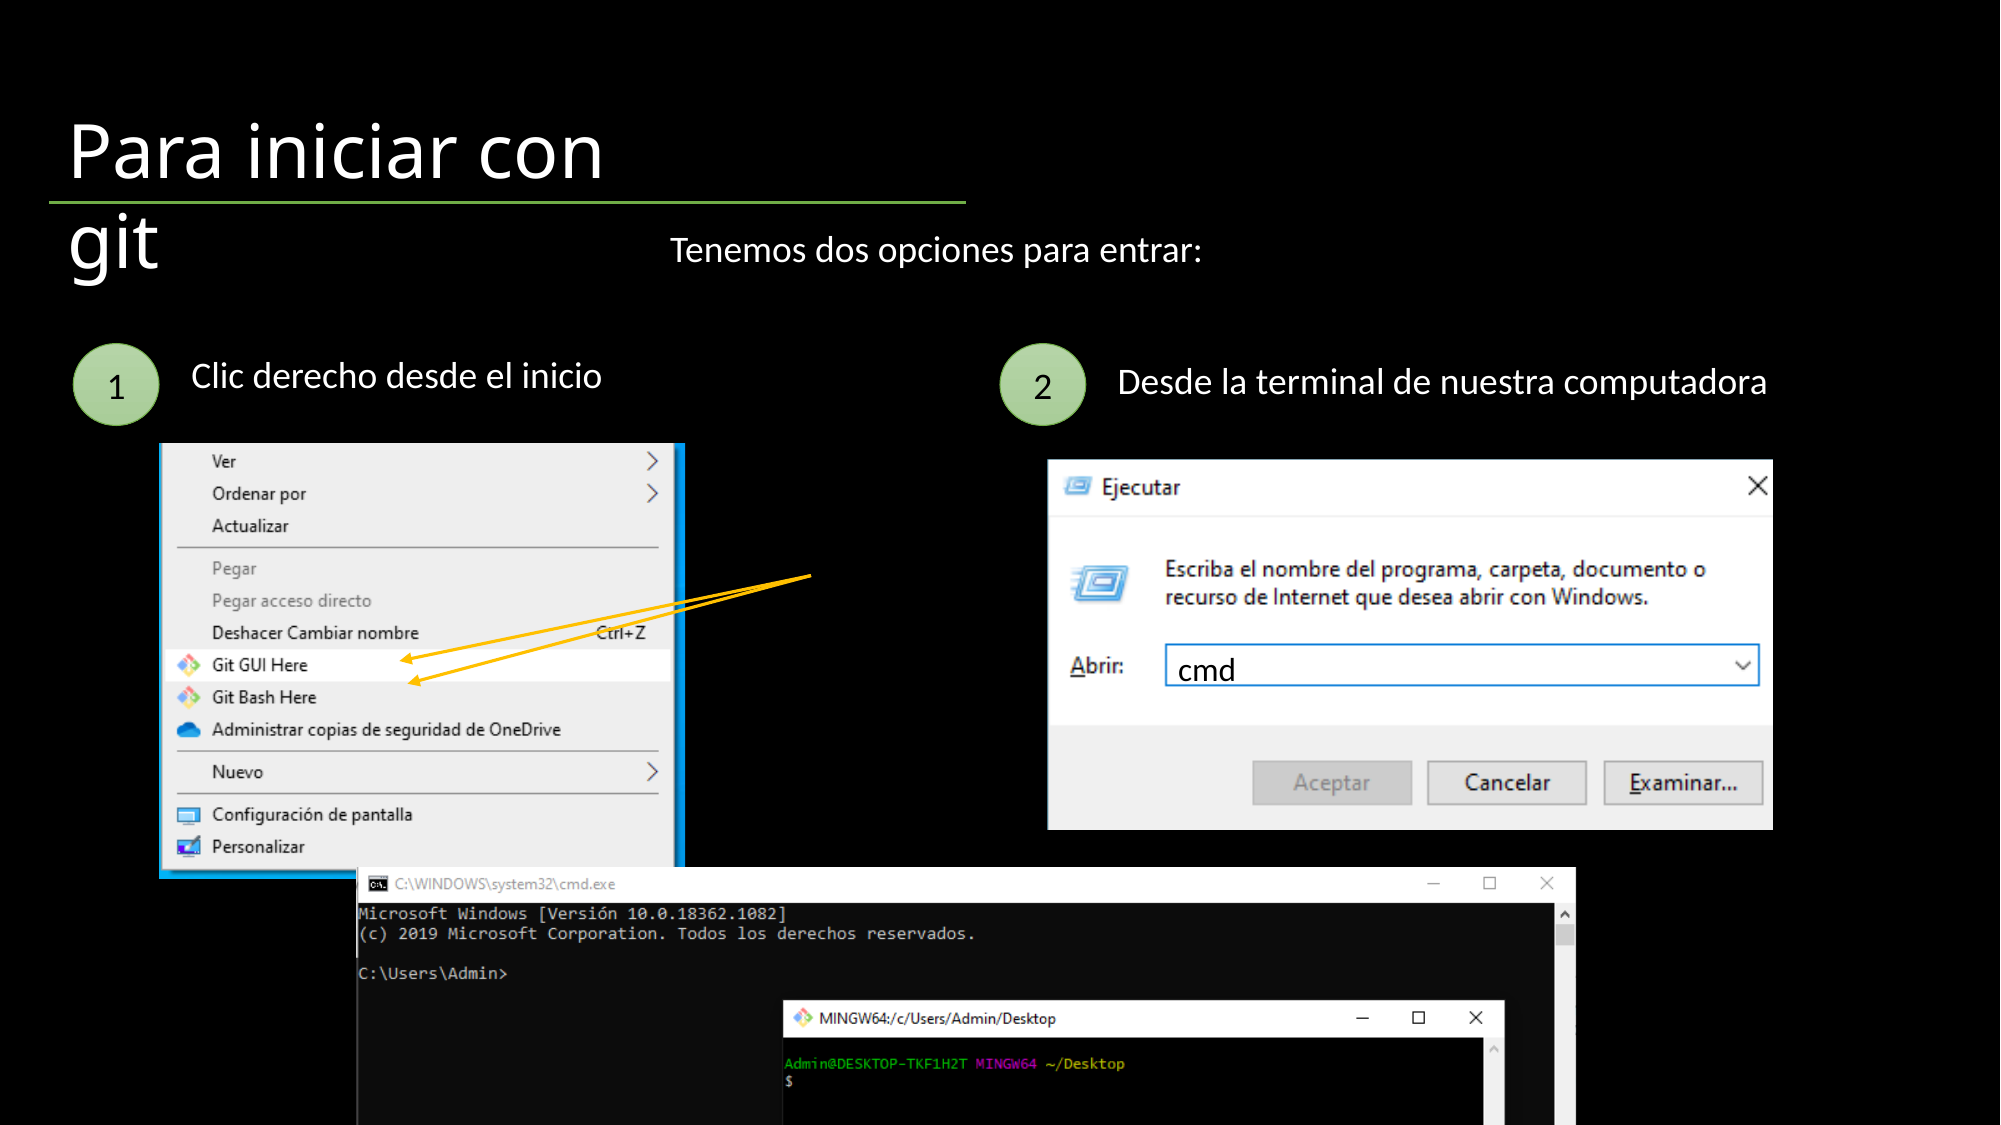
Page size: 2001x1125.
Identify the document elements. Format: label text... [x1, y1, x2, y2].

picture [678, 819, 686, 850]
text_box Para iniciar con git [52, 204, 709, 292]
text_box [399, 575, 407, 662]
picture [1047, 459, 1773, 830]
text_box Desde la terminal de nuestra computadora [1102, 349, 1792, 410]
picture [161, 443, 1577, 1125]
text_box Para iniciar con git [52, 96, 709, 201]
text_box 2 [999, 342, 1087, 427]
picture [679, 795, 686, 816]
text_box Clic derecho desde el inicio [176, 343, 639, 404]
text_box Tenemos dos opciones para entrar: [655, 217, 1345, 278]
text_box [407, 575, 811, 684]
text_box 1 [72, 342, 160, 427]
